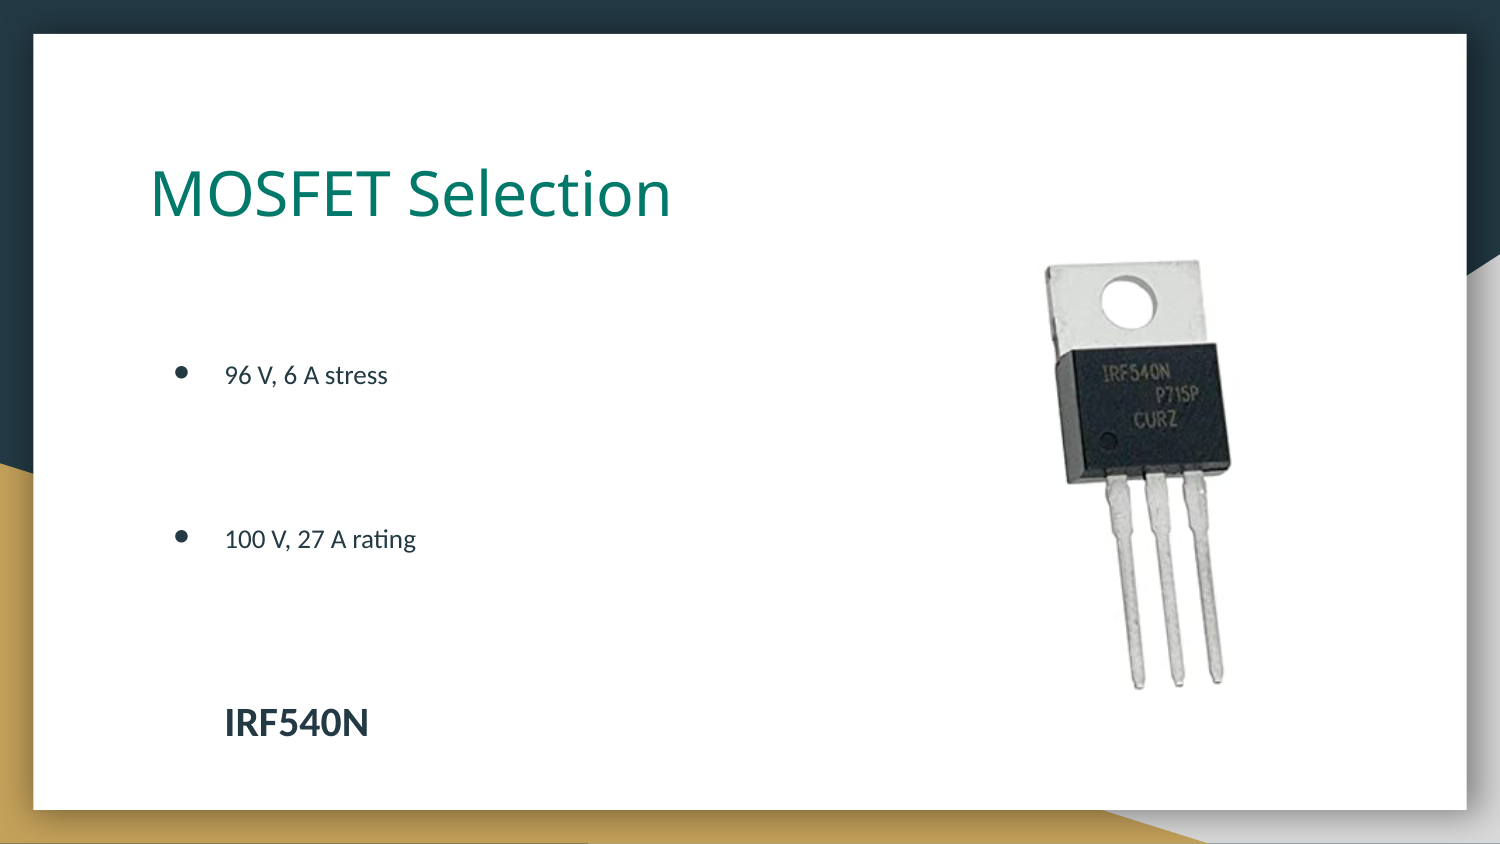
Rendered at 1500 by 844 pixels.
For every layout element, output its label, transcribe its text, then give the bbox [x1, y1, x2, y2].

list 96 V, 6 A stress 100 V, 27 A rating IRF540N [134, 326, 1366, 729]
title MOSFET Selection [134, 138, 1366, 296]
picture [899, 217, 1400, 718]
